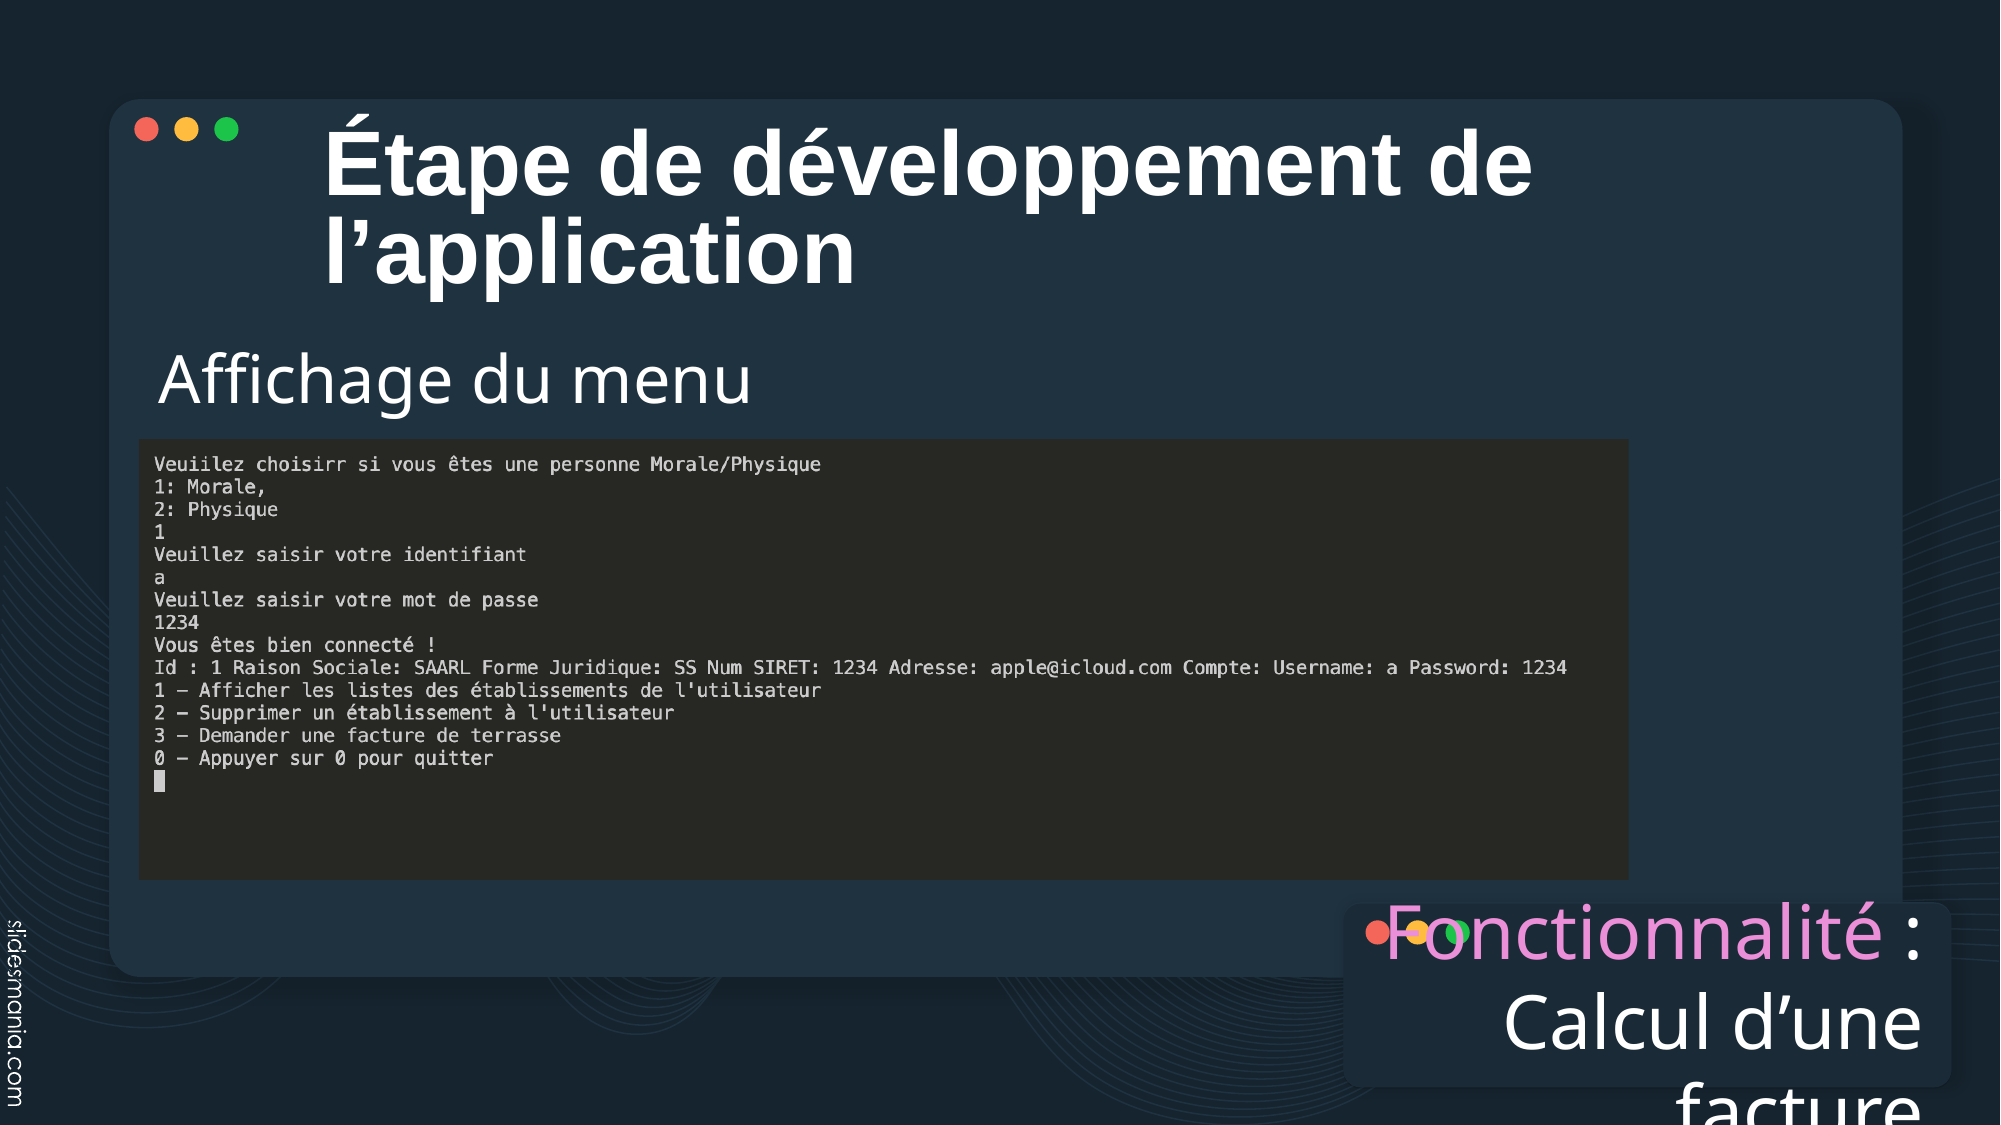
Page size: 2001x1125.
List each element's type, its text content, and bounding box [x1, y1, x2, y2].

subtitle Fonctionnalité : Calcul d’une facture [1242, 960, 1945, 1079]
title Étape de développement de l’application [303, 105, 1945, 364]
text_box Affichage du menu [138, 316, 793, 411]
picture [138, 438, 1629, 880]
